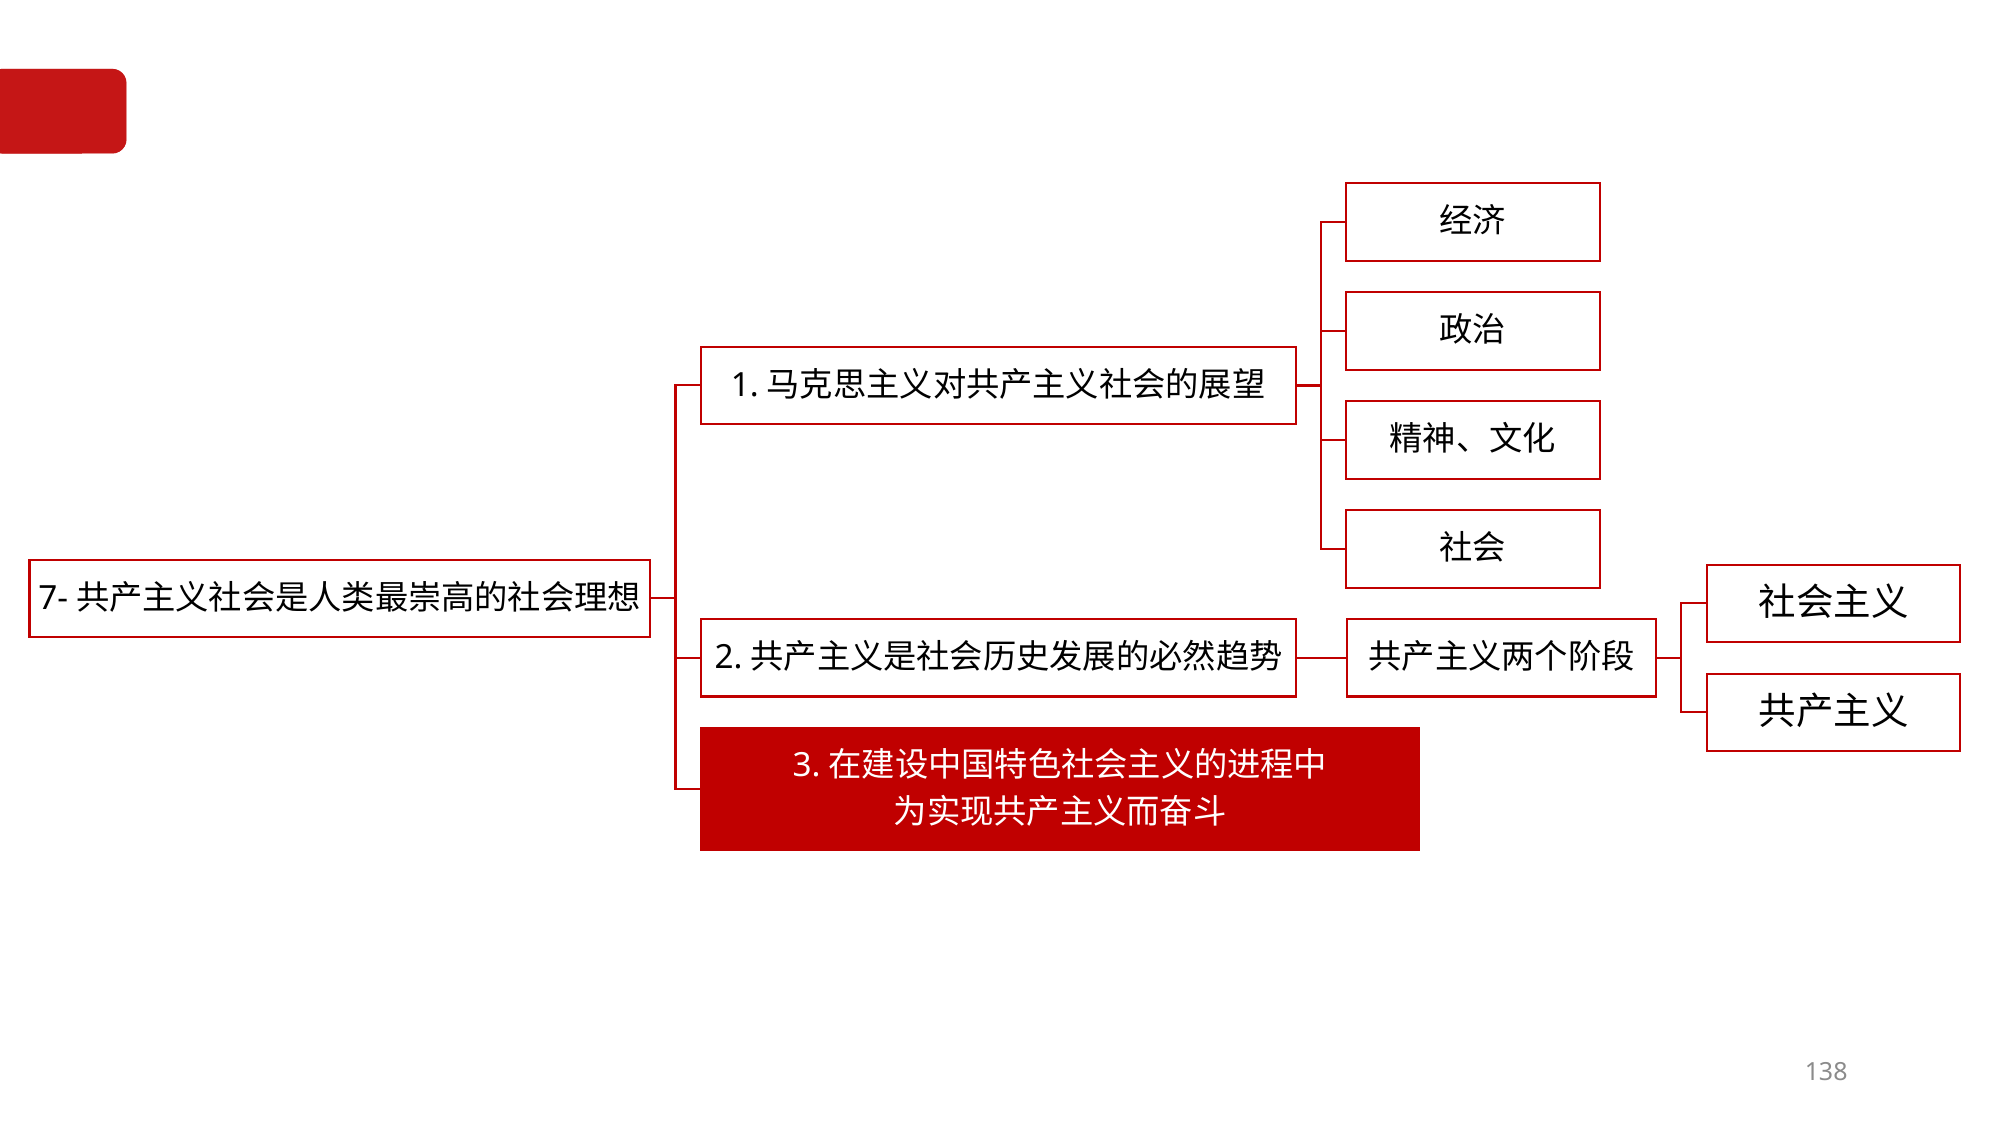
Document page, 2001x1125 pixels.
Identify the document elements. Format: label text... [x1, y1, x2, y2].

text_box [29, 72, 1961, 962]
slide_number 138 [1412, 1042, 1863, 1103]
